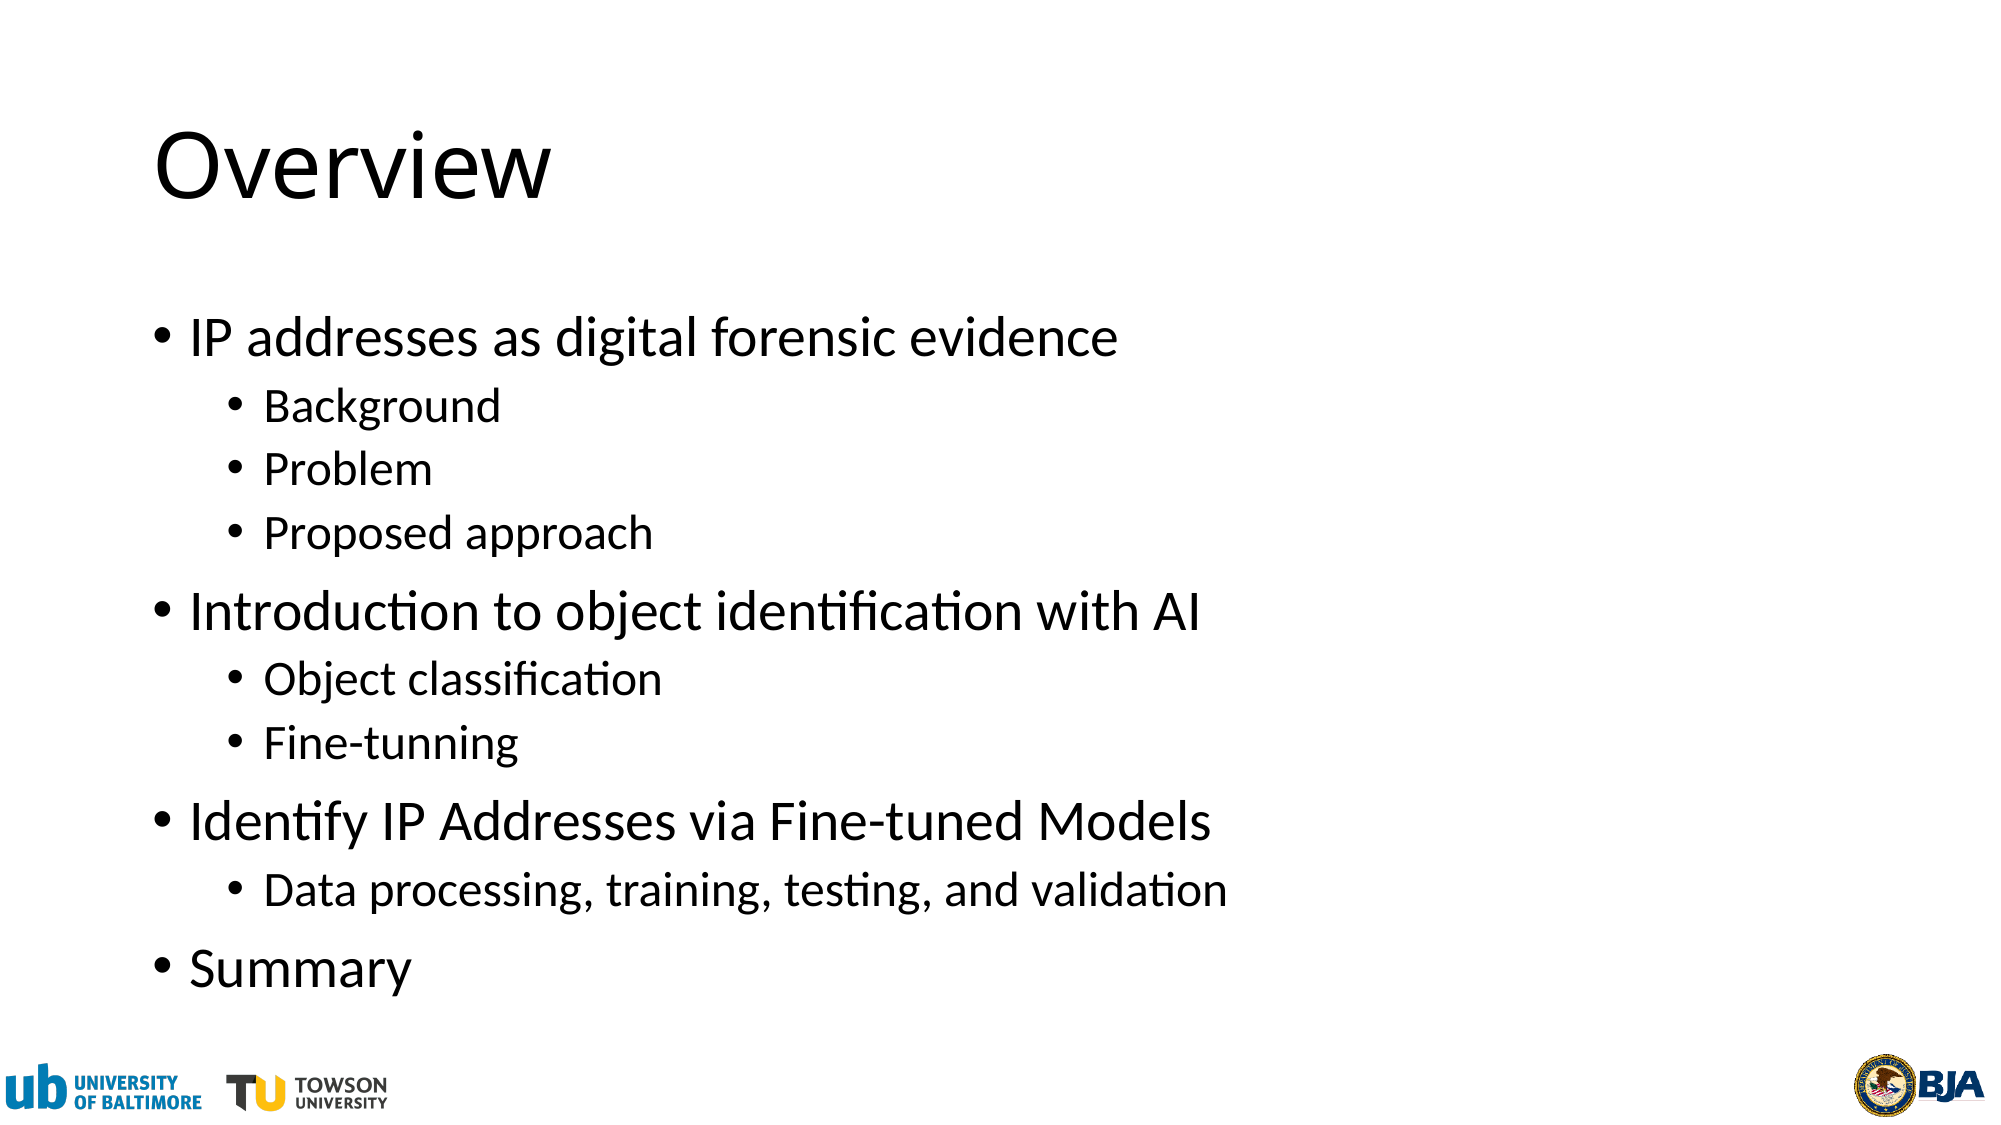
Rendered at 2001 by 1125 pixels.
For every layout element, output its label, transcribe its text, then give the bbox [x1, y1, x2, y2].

title Overview [137, 59, 1863, 278]
picture [1854, 1054, 1986, 1117]
picture [0, 1031, 407, 1125]
list IP addresses as digital forensic evidence Background Problem Proposed approach Introduction to object identification with AI Object classification Fine-tunning Identify IP Addresses via Fine-tuned Models Data processing, training, testing, and validation Summary [137, 299, 1863, 1014]
